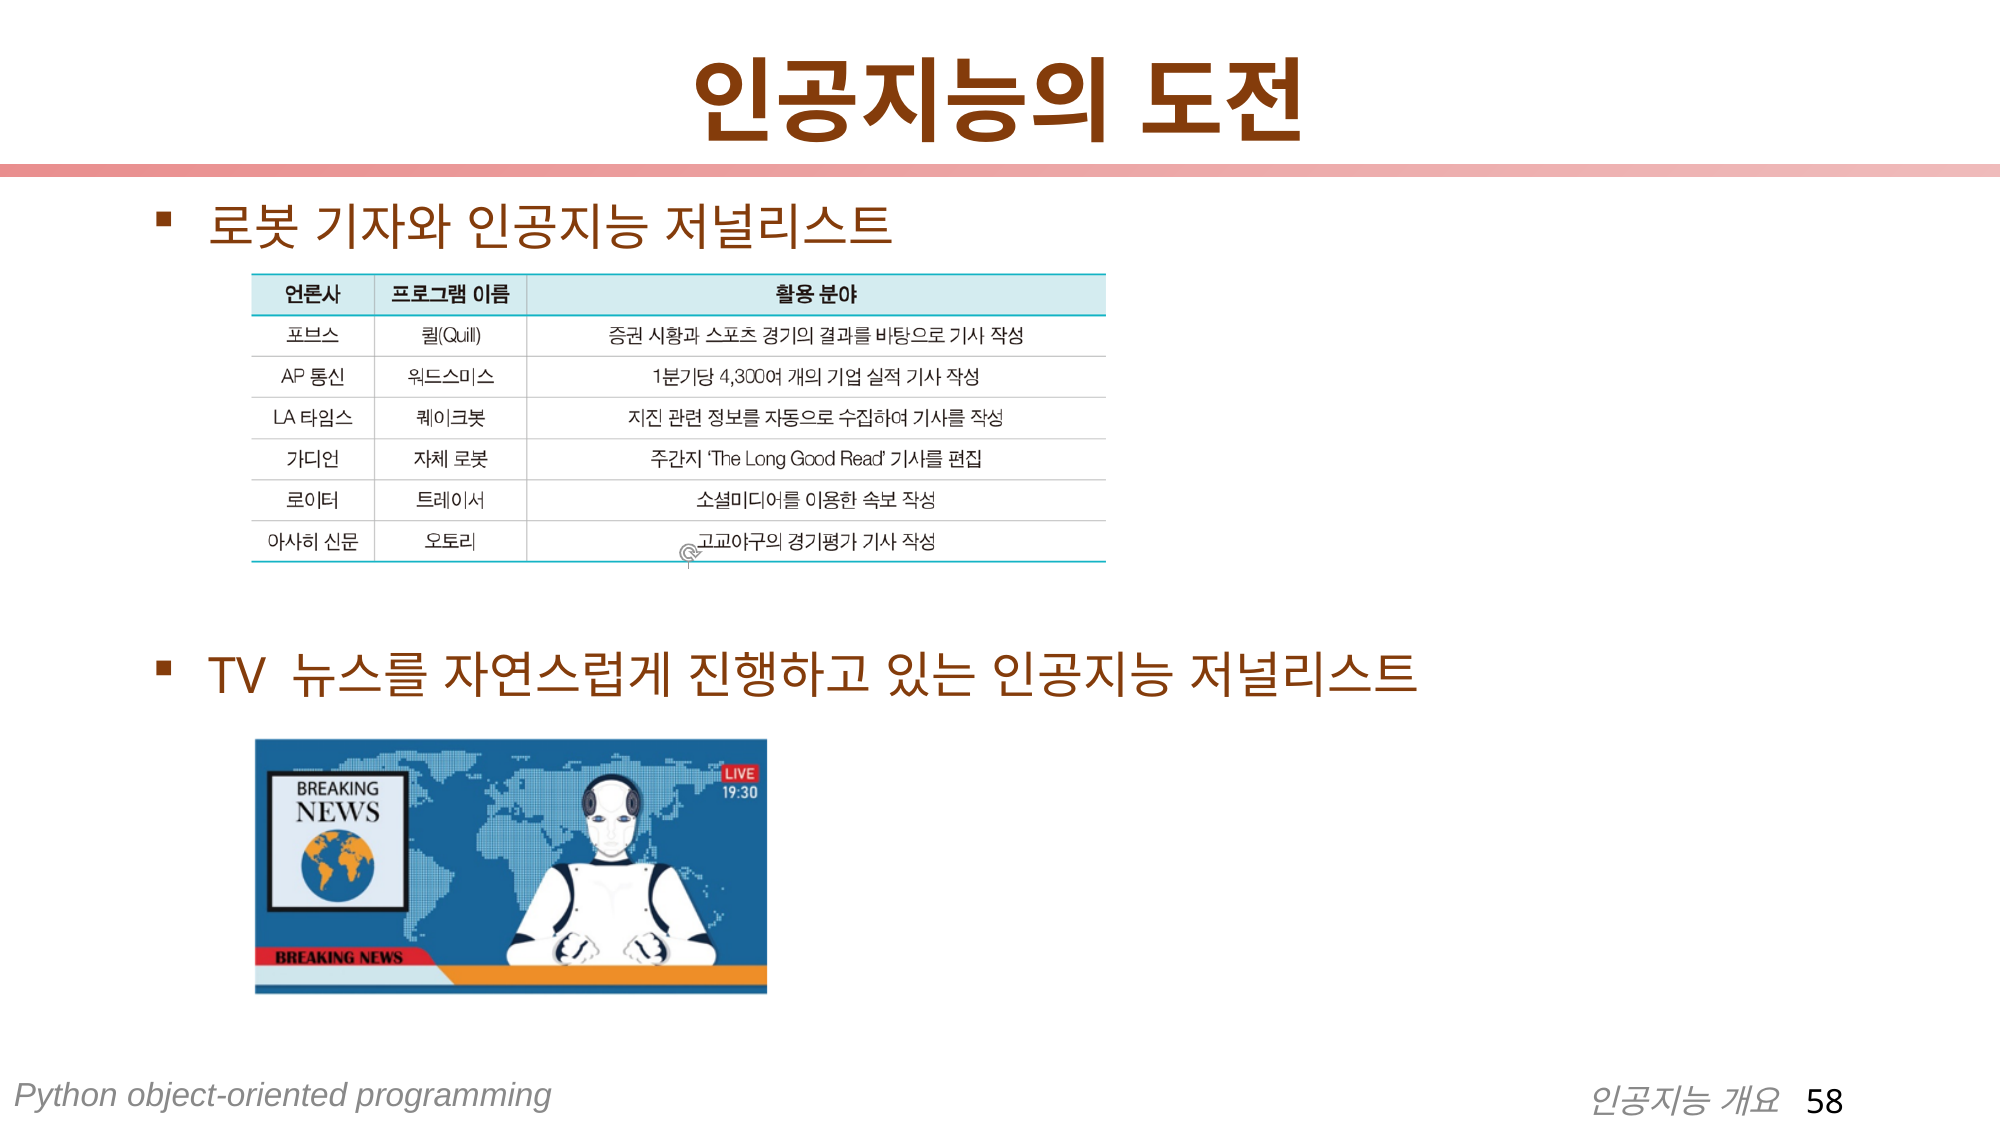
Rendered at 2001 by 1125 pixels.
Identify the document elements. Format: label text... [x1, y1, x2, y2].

picture [244, 723, 777, 1003]
list 로봇 기자와 인공지능 저널리스트 TV 뉴스를 자연스럽게 진행하고 있는 인공지능 저널리스트 [137, 194, 1863, 1070]
picture [244, 267, 1112, 569]
title 인공지능의 도전 [137, 59, 1863, 151]
